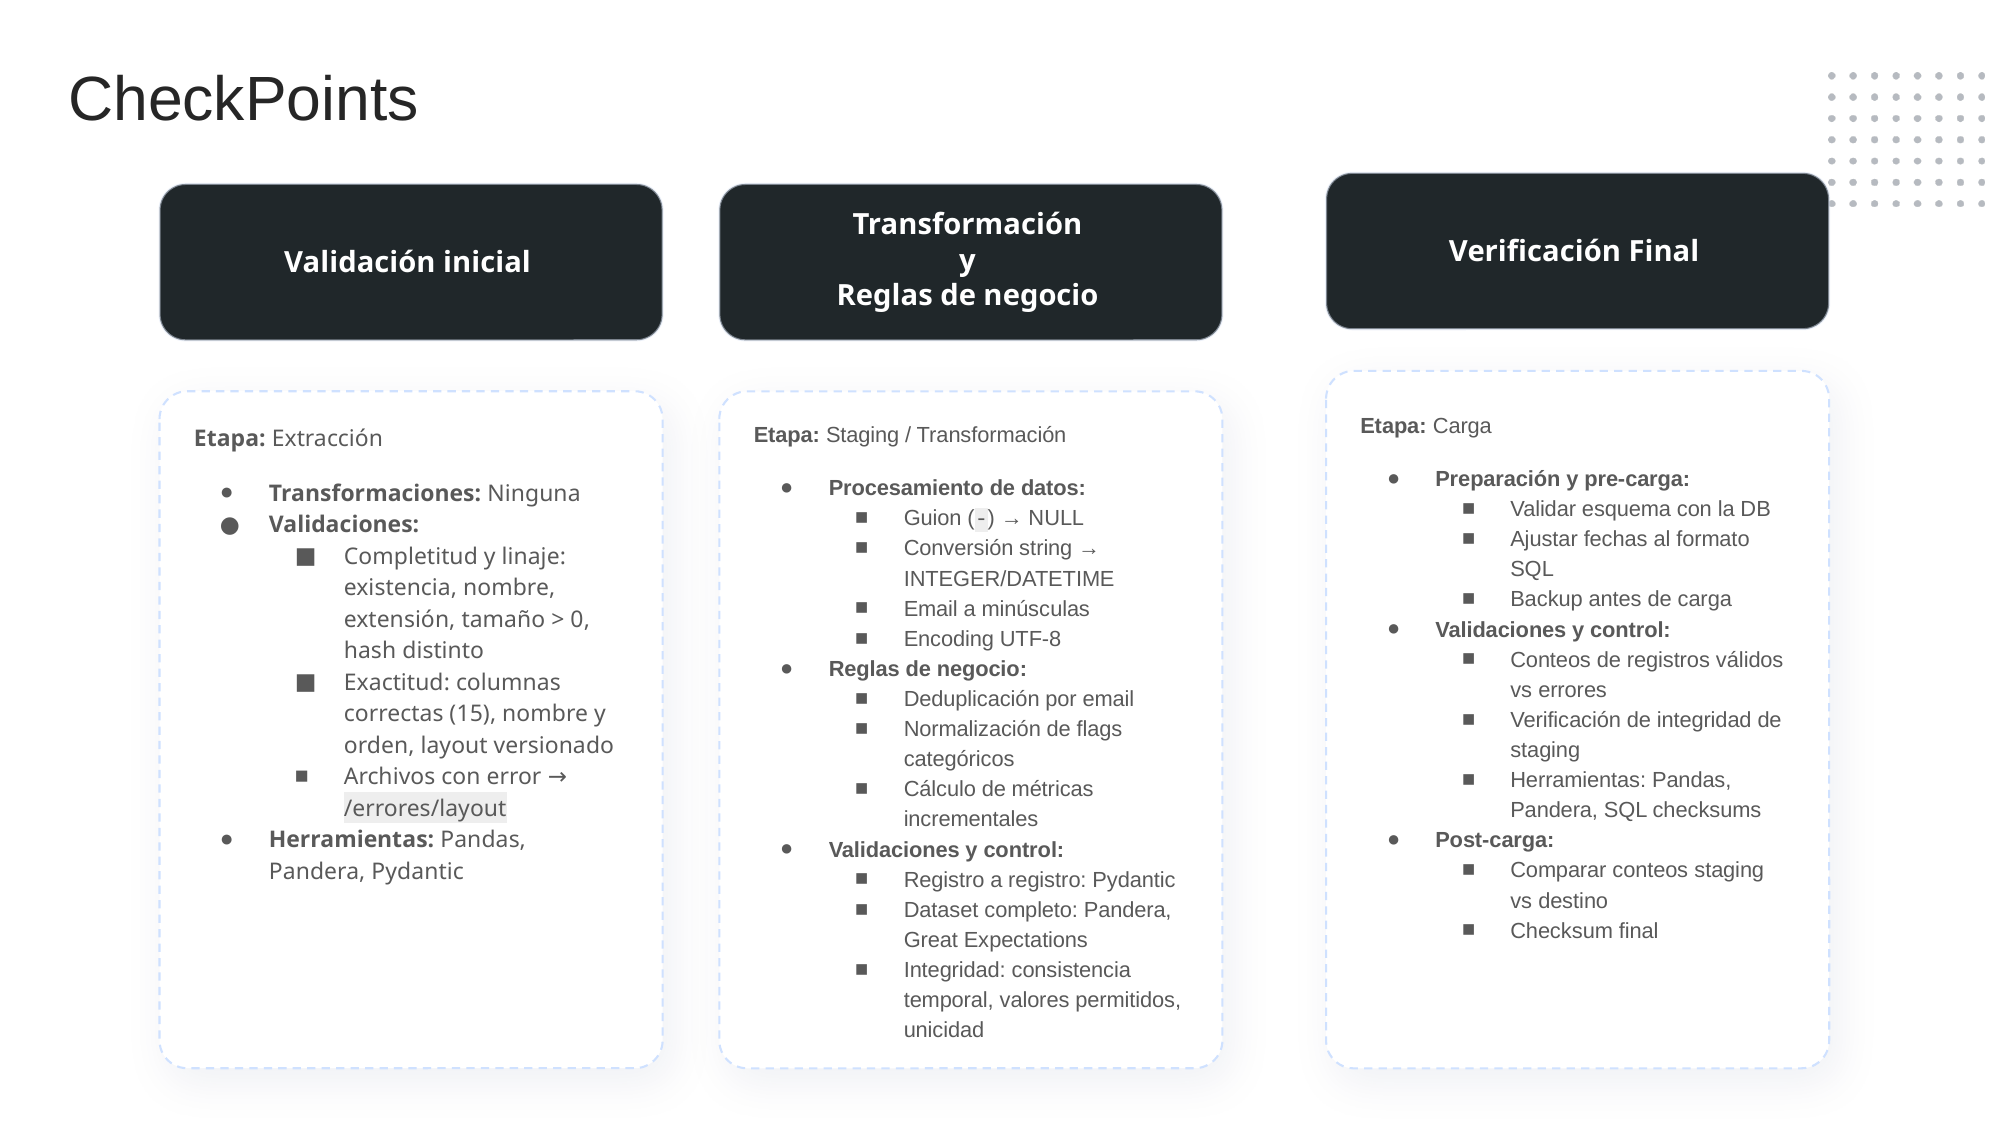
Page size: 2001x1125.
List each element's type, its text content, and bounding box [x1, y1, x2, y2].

text_box [159, 183, 663, 341]
text_box Verificación Final [1343, 212, 1806, 289]
text_box Transformación y Reglas de negocio [736, 198, 1199, 318]
text_box Validación inicial [176, 223, 640, 300]
title CheckPoints [53, 59, 1725, 154]
text_box [719, 183, 1223, 341]
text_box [159, 390, 663, 1069]
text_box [719, 391, 1223, 1069]
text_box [1325, 370, 1830, 1069]
text_box [1326, 172, 1830, 330]
